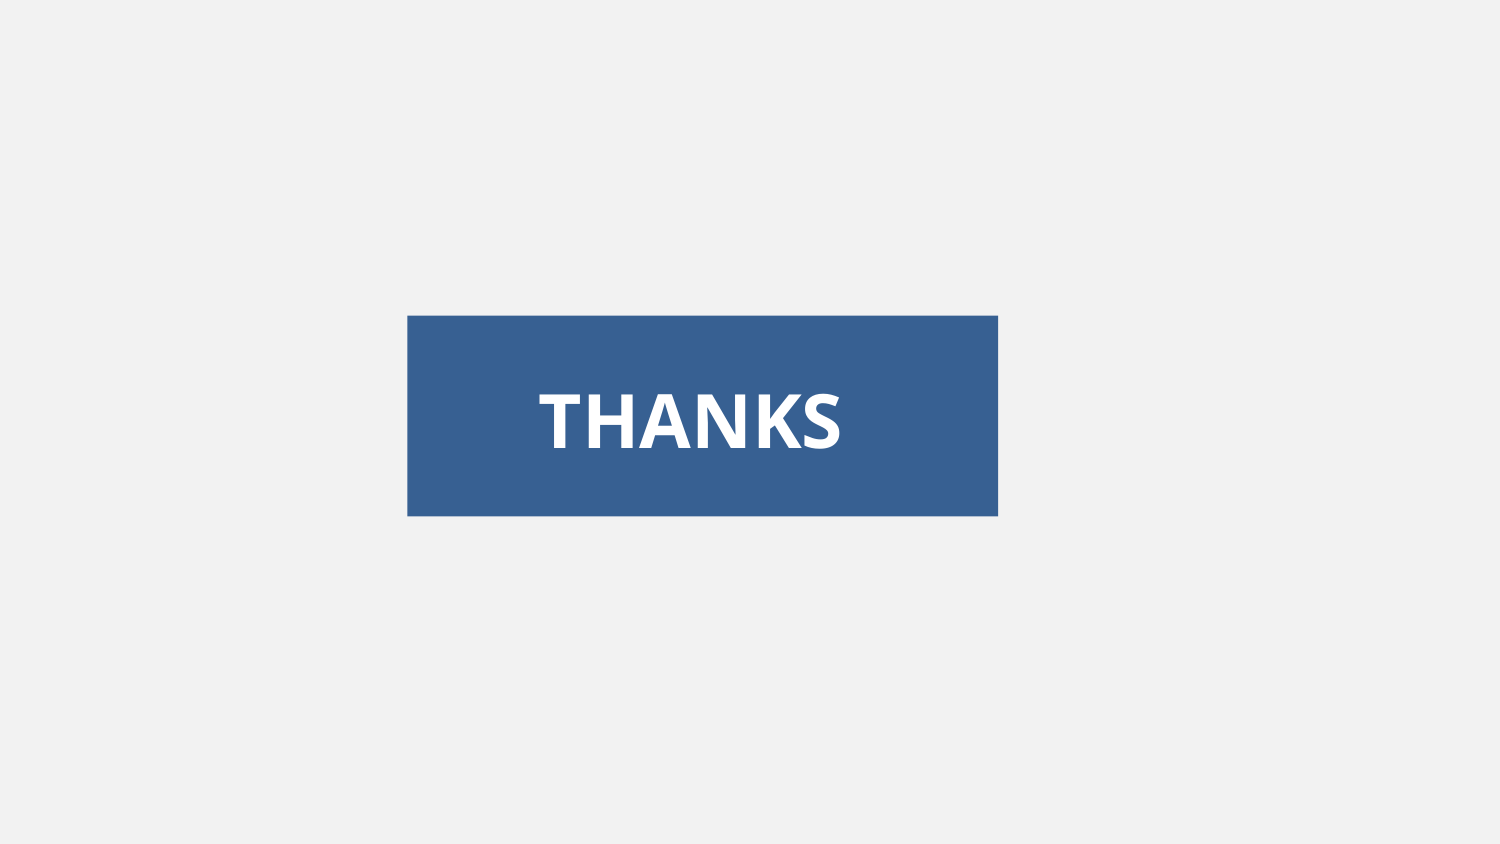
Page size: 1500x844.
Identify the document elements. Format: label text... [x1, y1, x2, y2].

text_box THANKS [478, 366, 904, 472]
text_box [405, 313, 1000, 518]
